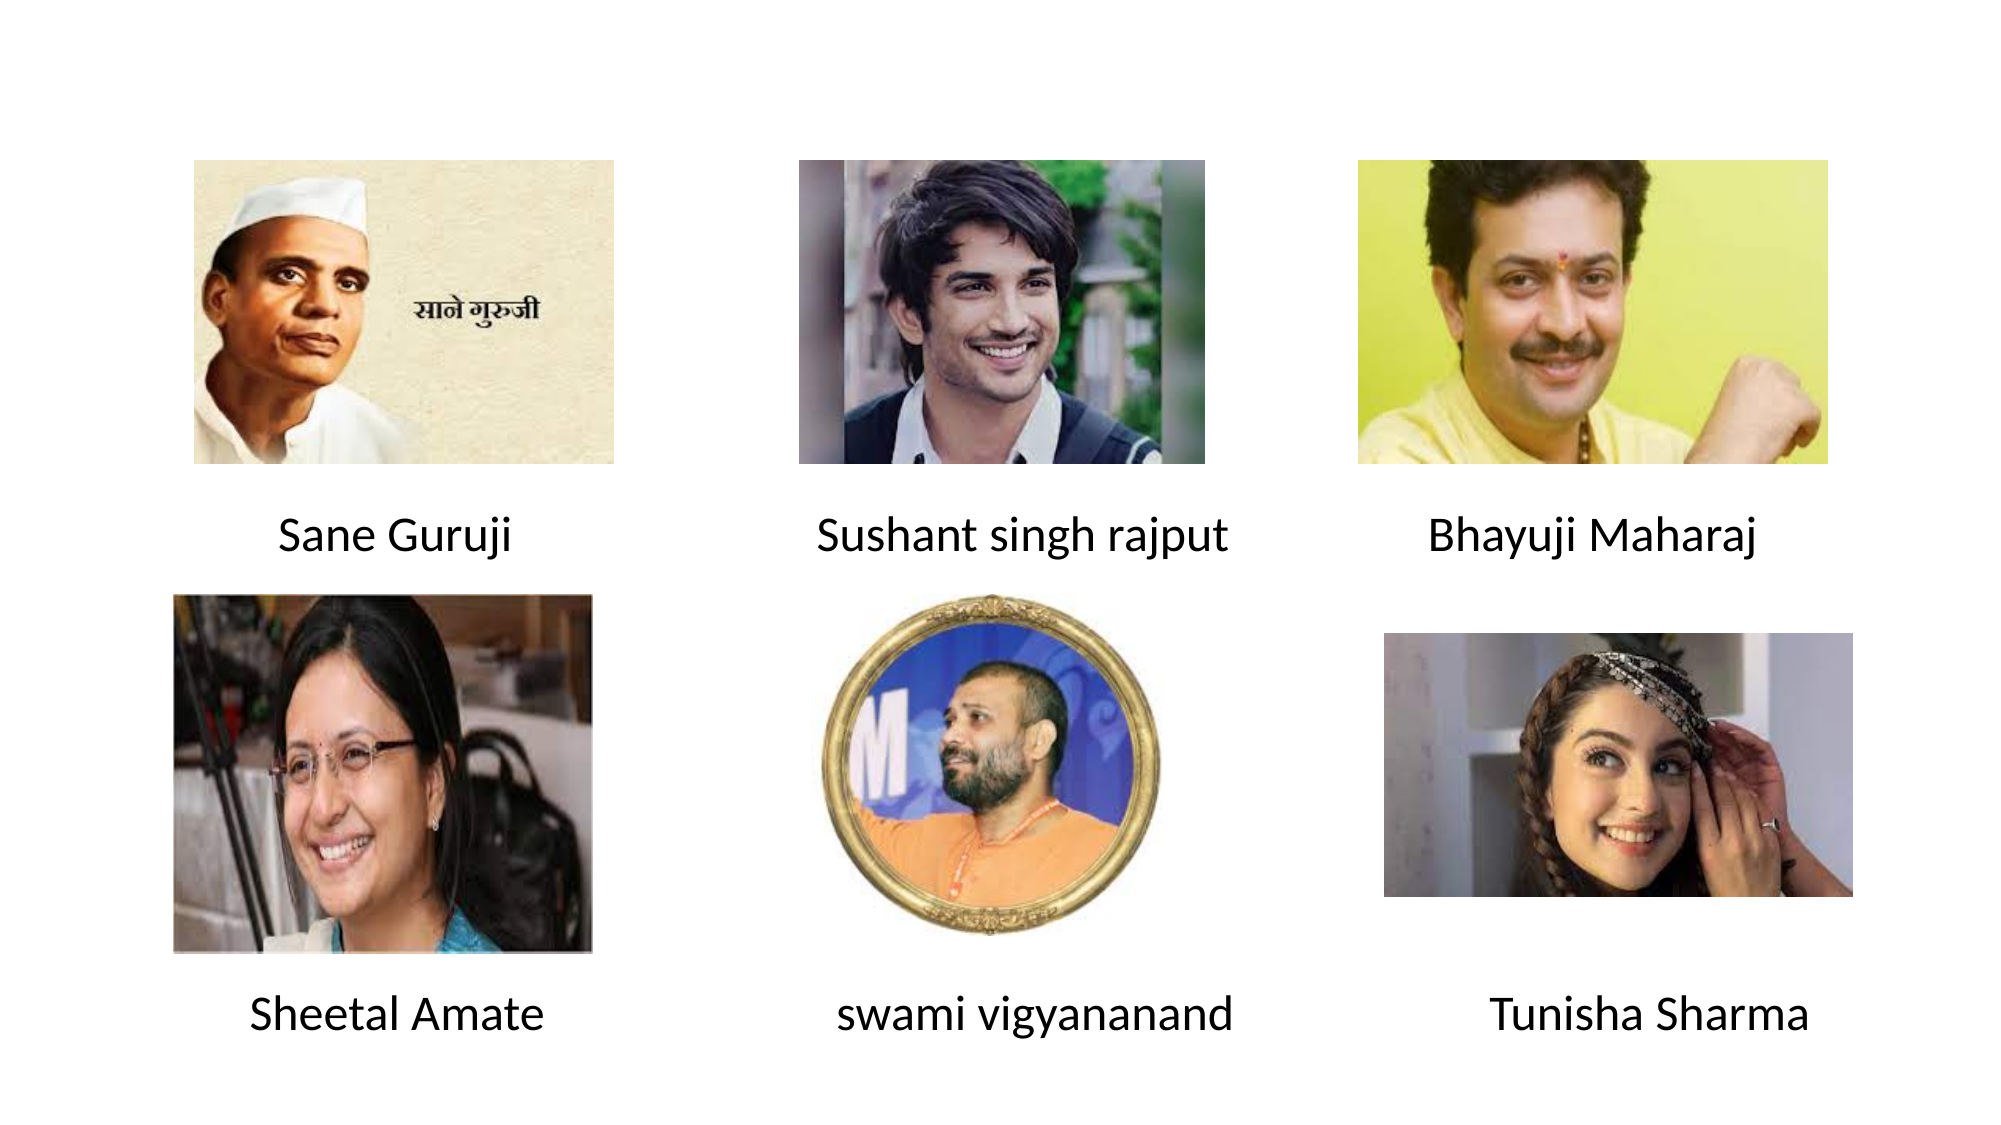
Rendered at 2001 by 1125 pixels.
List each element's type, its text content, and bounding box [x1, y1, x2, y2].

picture [1358, 160, 1828, 464]
text_box swami vigyananand [821, 972, 1250, 1048]
picture [1383, 633, 1853, 897]
picture [799, 160, 1205, 464]
text_box Sane Guruji [263, 494, 528, 569]
text_box Sheetal Amate [234, 973, 561, 1049]
picture [173, 594, 593, 954]
text_box Bhayuji Maharaj [1413, 494, 1773, 569]
text_box Sushant singh rajput [801, 494, 1245, 569]
text_box Tunisha Sharma [1474, 972, 1826, 1048]
picture [811, 594, 1173, 936]
picture [194, 160, 614, 464]
